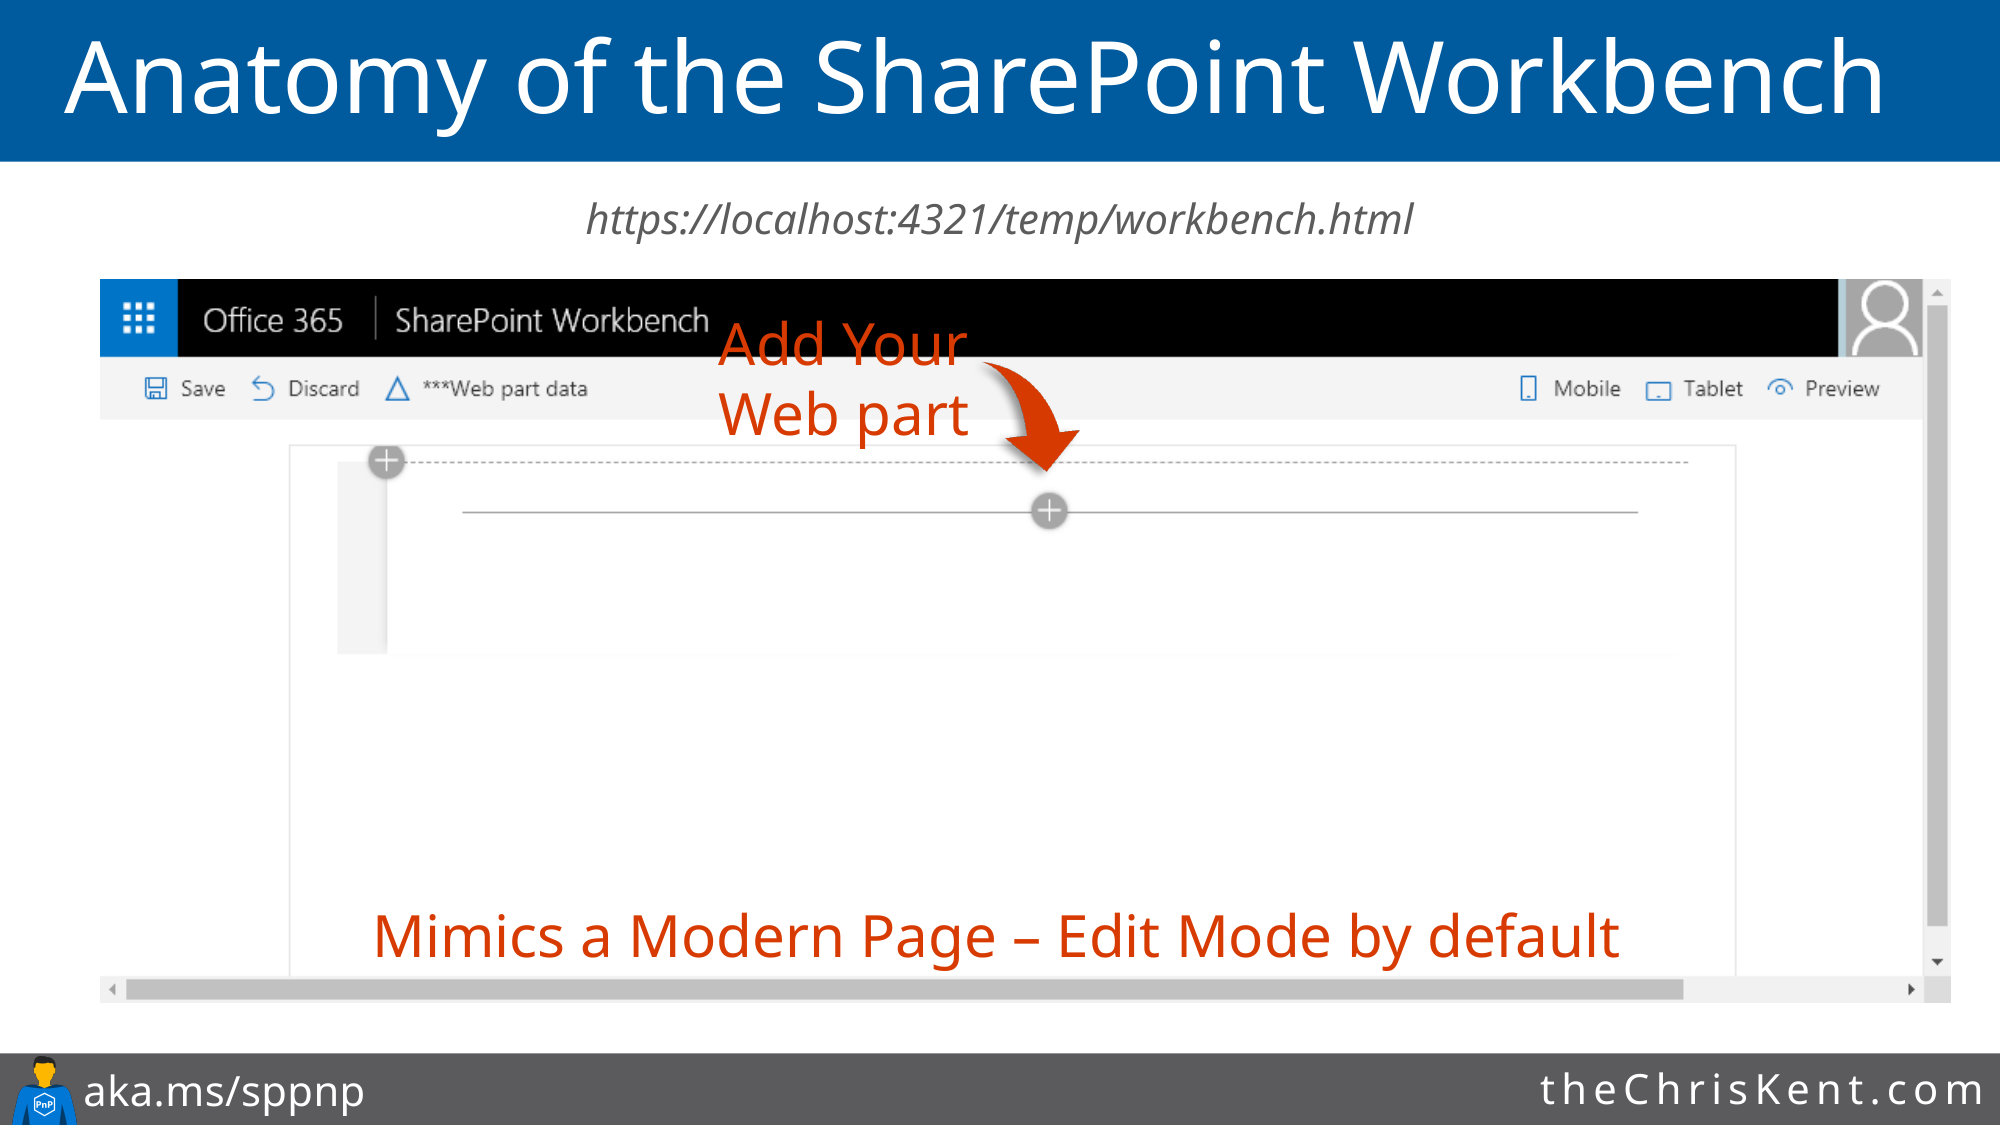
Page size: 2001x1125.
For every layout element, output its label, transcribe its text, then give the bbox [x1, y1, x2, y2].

title Anatomy of the SharePoint Workbench [49, 0, 1951, 162]
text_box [704, 299, 1107, 485]
text_box https://localhost:4321/temp/workbench.html [429, 185, 1571, 251]
picture [100, 279, 1951, 1003]
picture [10, 1056, 79, 1125]
